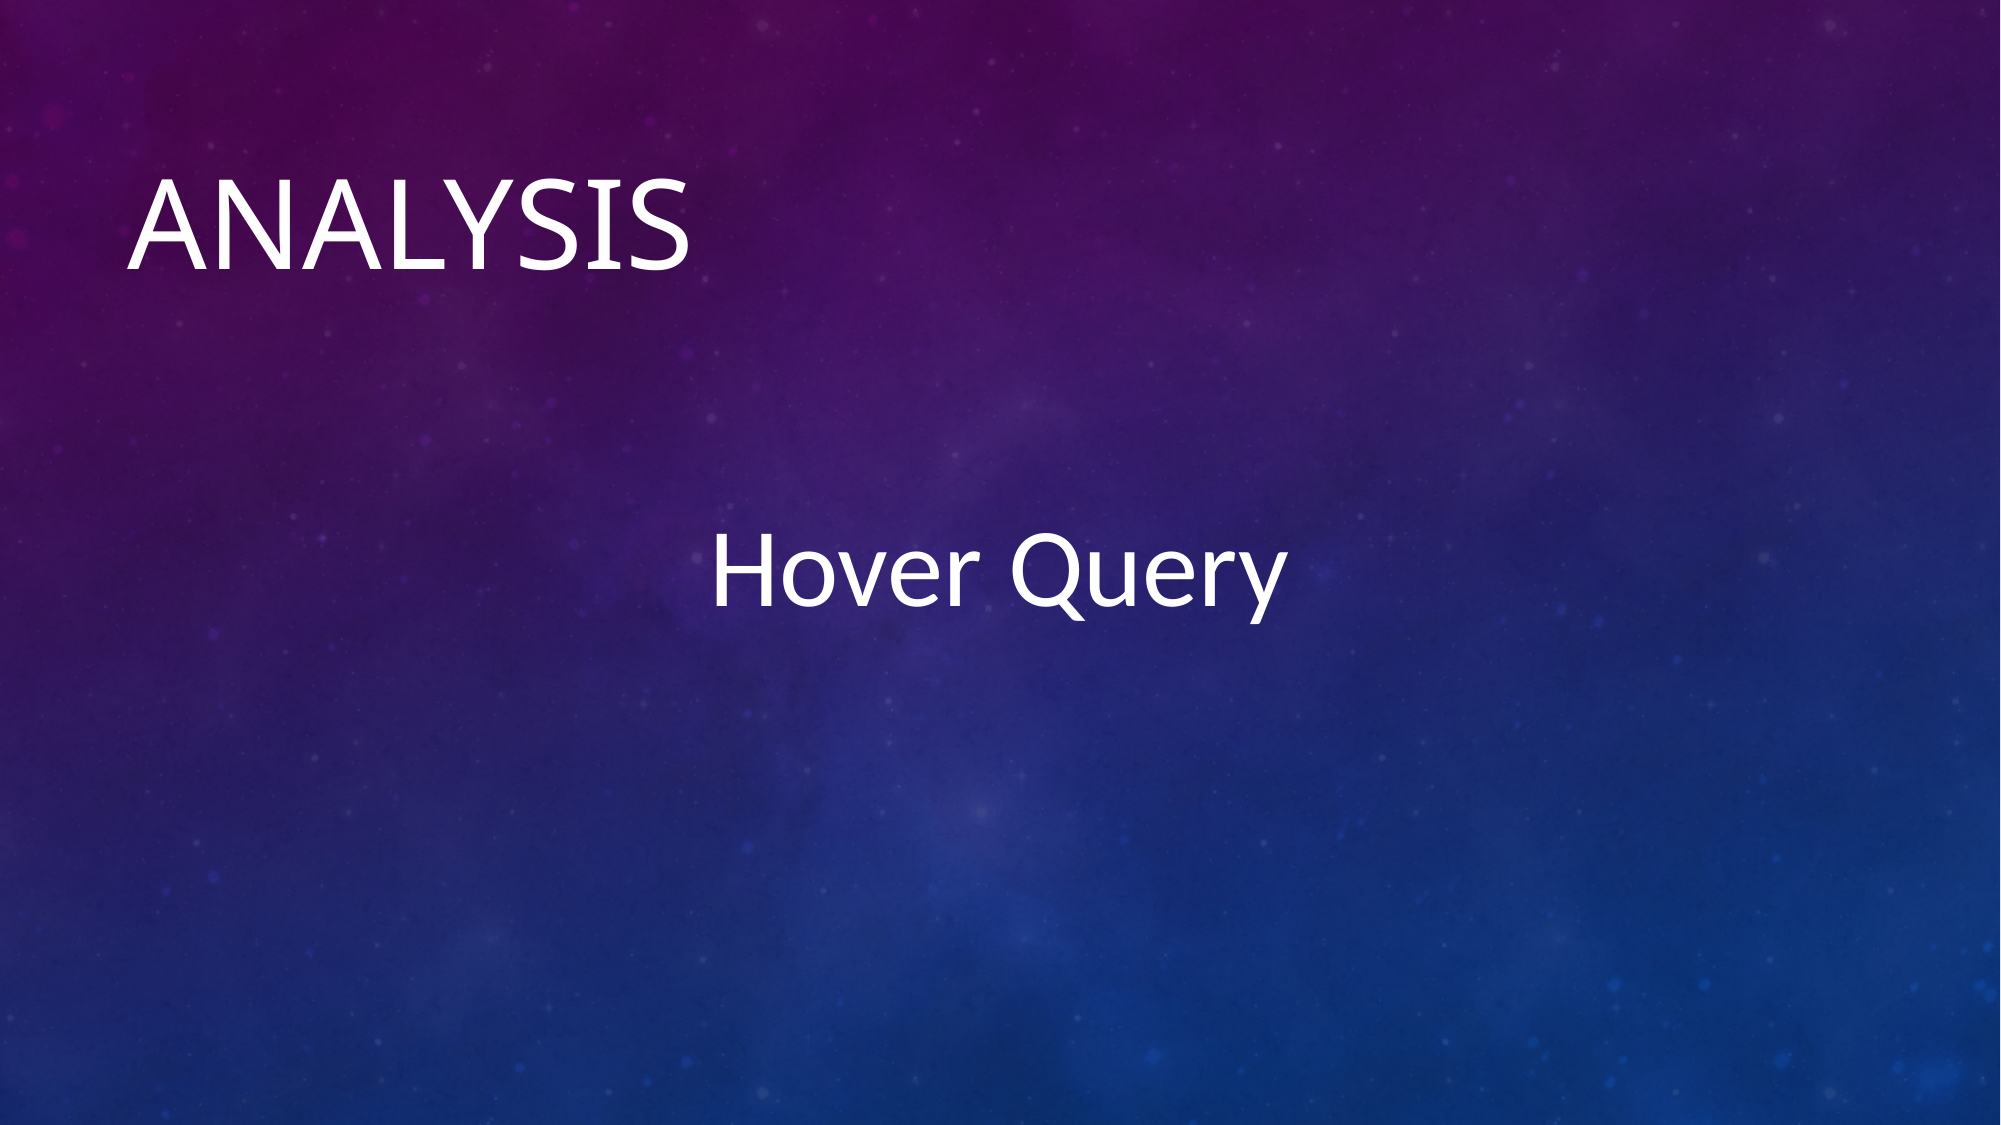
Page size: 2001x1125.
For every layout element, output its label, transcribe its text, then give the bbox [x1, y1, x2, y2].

picture [0, 0, 2001, 1125]
title Analysis [112, 99, 1775, 339]
text_box Hover Query [694, 486, 1306, 637]
